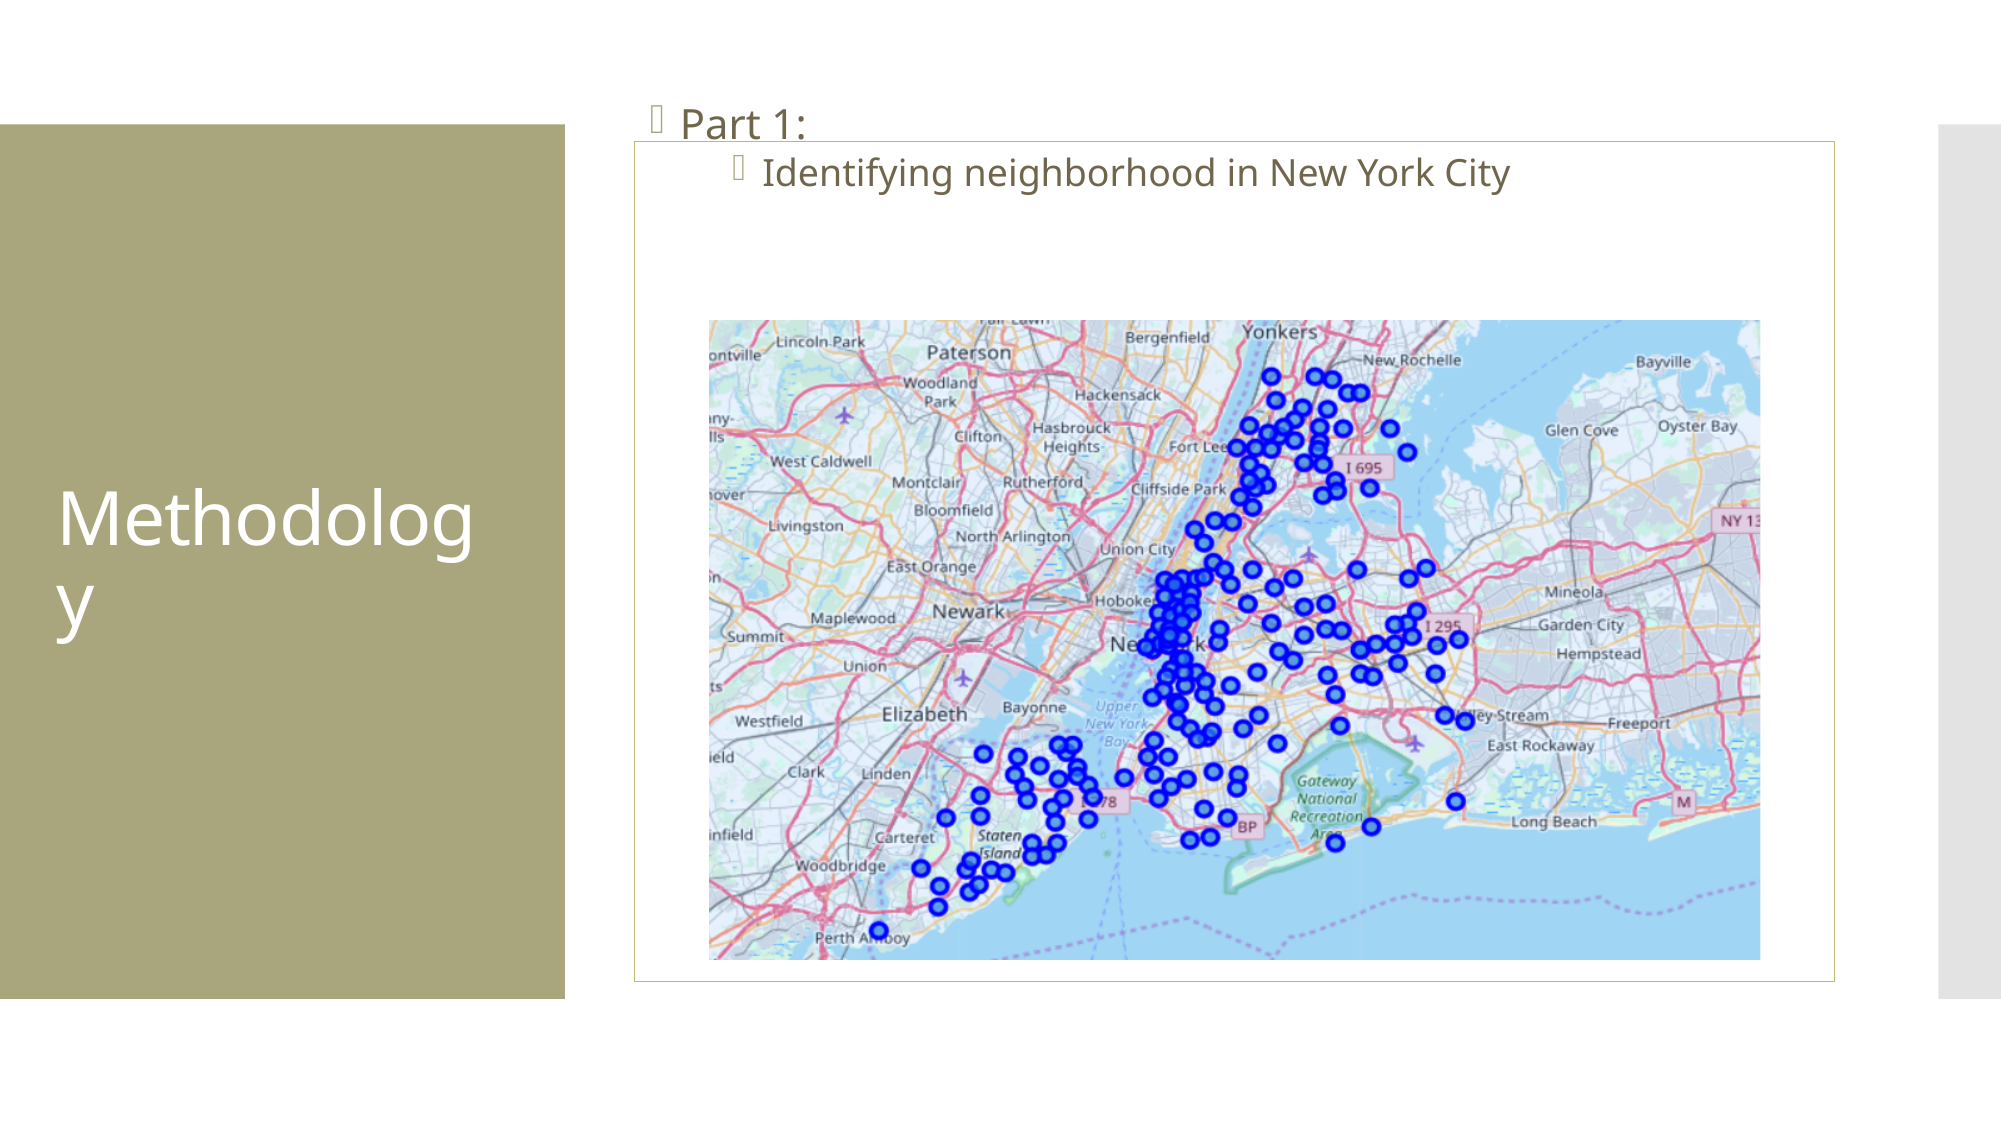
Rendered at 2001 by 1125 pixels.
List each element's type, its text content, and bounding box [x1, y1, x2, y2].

list Part 1: Identifying neighborhood in New York City [634, 141, 1835, 982]
title Methodology [41, 184, 525, 940]
picture [708, 320, 1761, 961]
